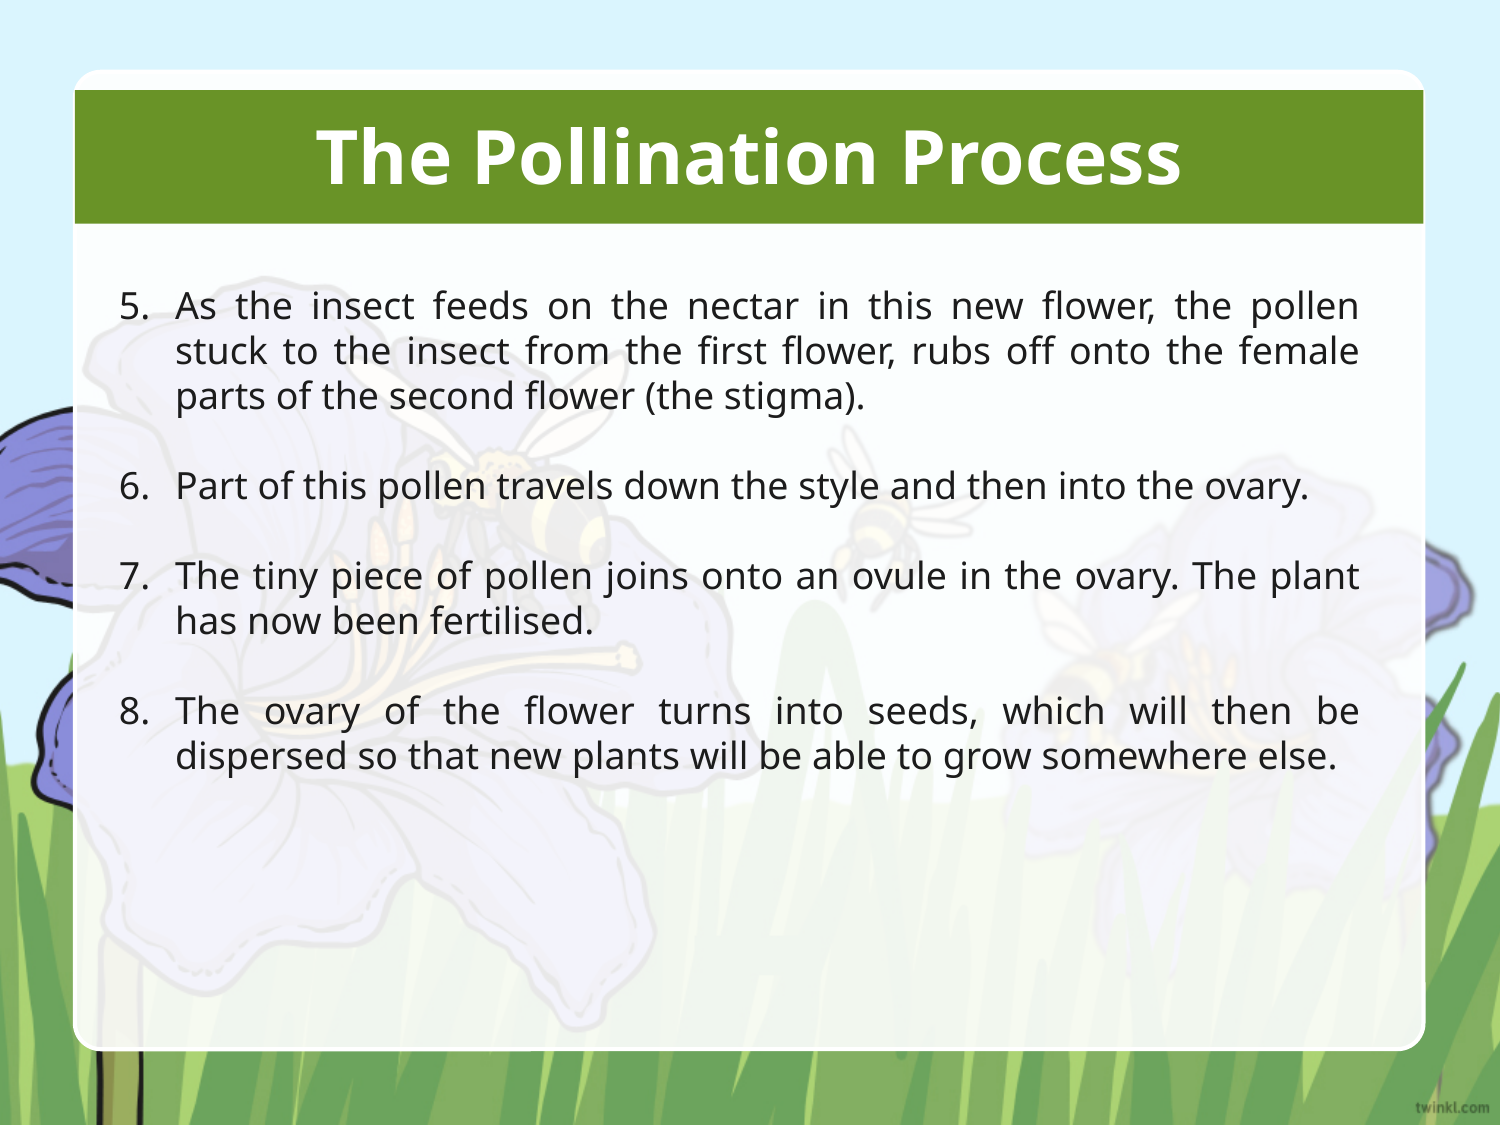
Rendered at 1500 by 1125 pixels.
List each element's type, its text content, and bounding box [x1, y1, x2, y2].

text_box As the insect feeds on the nectar in this new flower, the pollen stuck to the insect from the first flower, rubs off onto the female parts of the second flower (the stigma). Part of this pollen travels down the style and then into the ovary. The tiny piece of pollen joins onto an ovule in the ovary. The plant has now been fertilised. The ovary of the flower turns into seeds, which will then be dispersed so that new plants will be able to grow somewhere else. [104, 274, 1376, 875]
picture [0, 0, 1500, 1125]
title The Pollination Process [75, 78, 1424, 242]
